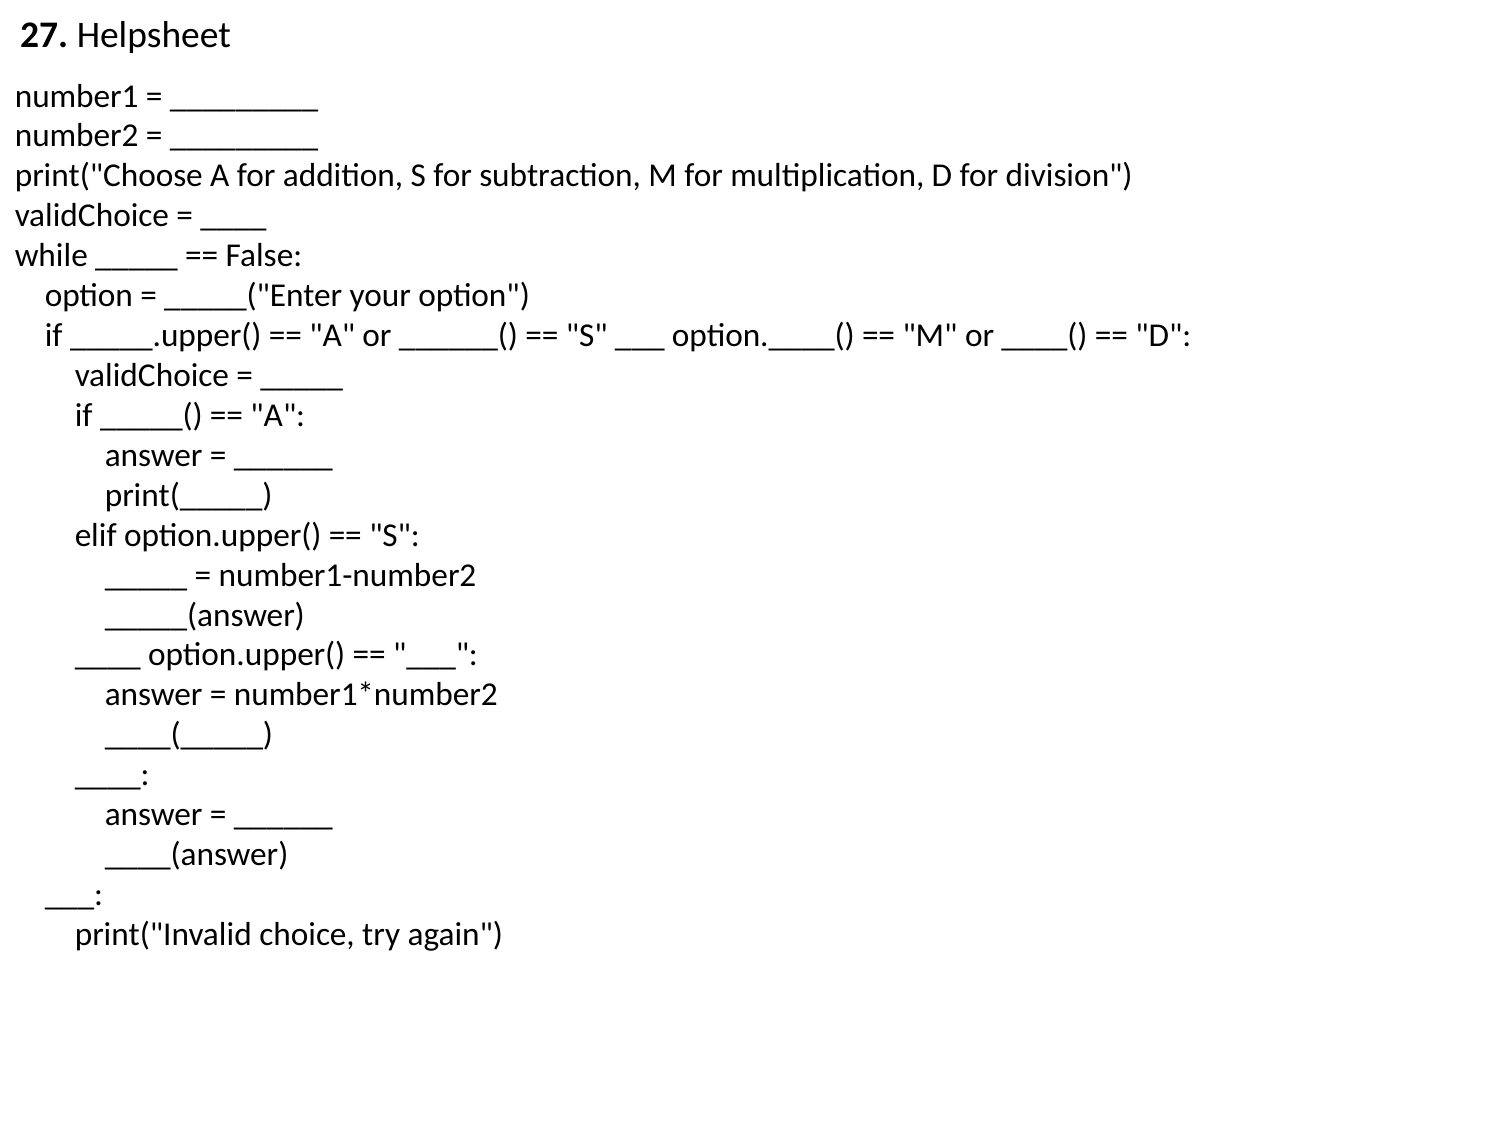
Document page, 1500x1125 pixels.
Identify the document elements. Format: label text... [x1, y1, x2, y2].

text_box number1 = _________ number2 = _________ print("Choose A for addition, S for subtraction, M for multiplication, D for division") validChoice = ____ while _____ == False: option = _____("Enter your option") if _____.upper() == "A" or ______() == "S" ___ option.____() == "M" or ____() == "D": validChoice = _____ if _____() == "A": answer = ______ print(_____) elif option.upper() == "S": _____ = number1-number2 _____(answer) ____ option.upper() == "___": answer = number1*number2 ____(_____) ____: answer = ______ ____(answer) ___: print("Invalid choice, try again") [0, 66, 1453, 960]
list 27. Helpsheet [5, 7, 1356, 66]
